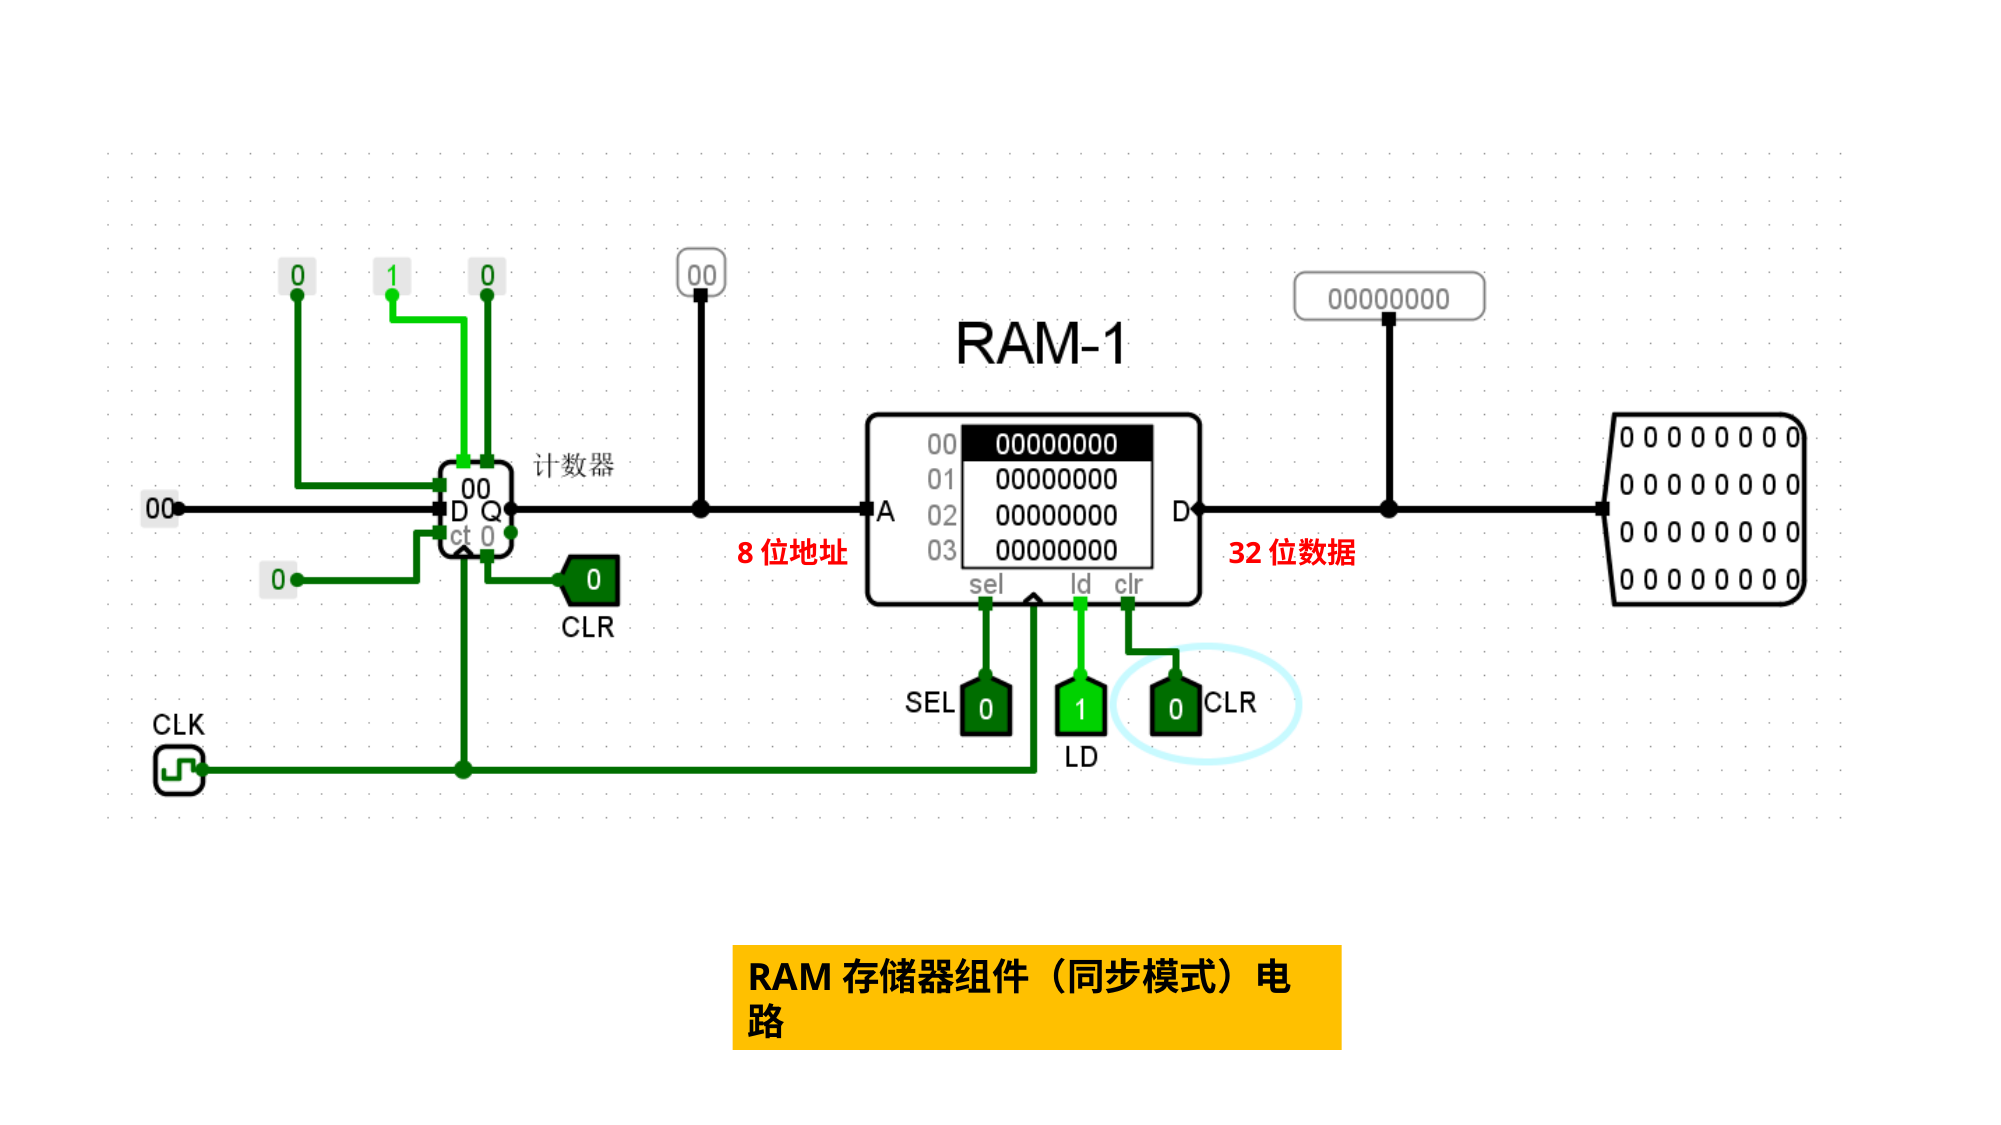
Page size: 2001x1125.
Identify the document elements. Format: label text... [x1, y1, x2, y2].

picture [95, 149, 1847, 827]
text_box RAM存储器组件（同步模式）电路 [732, 945, 1342, 1050]
